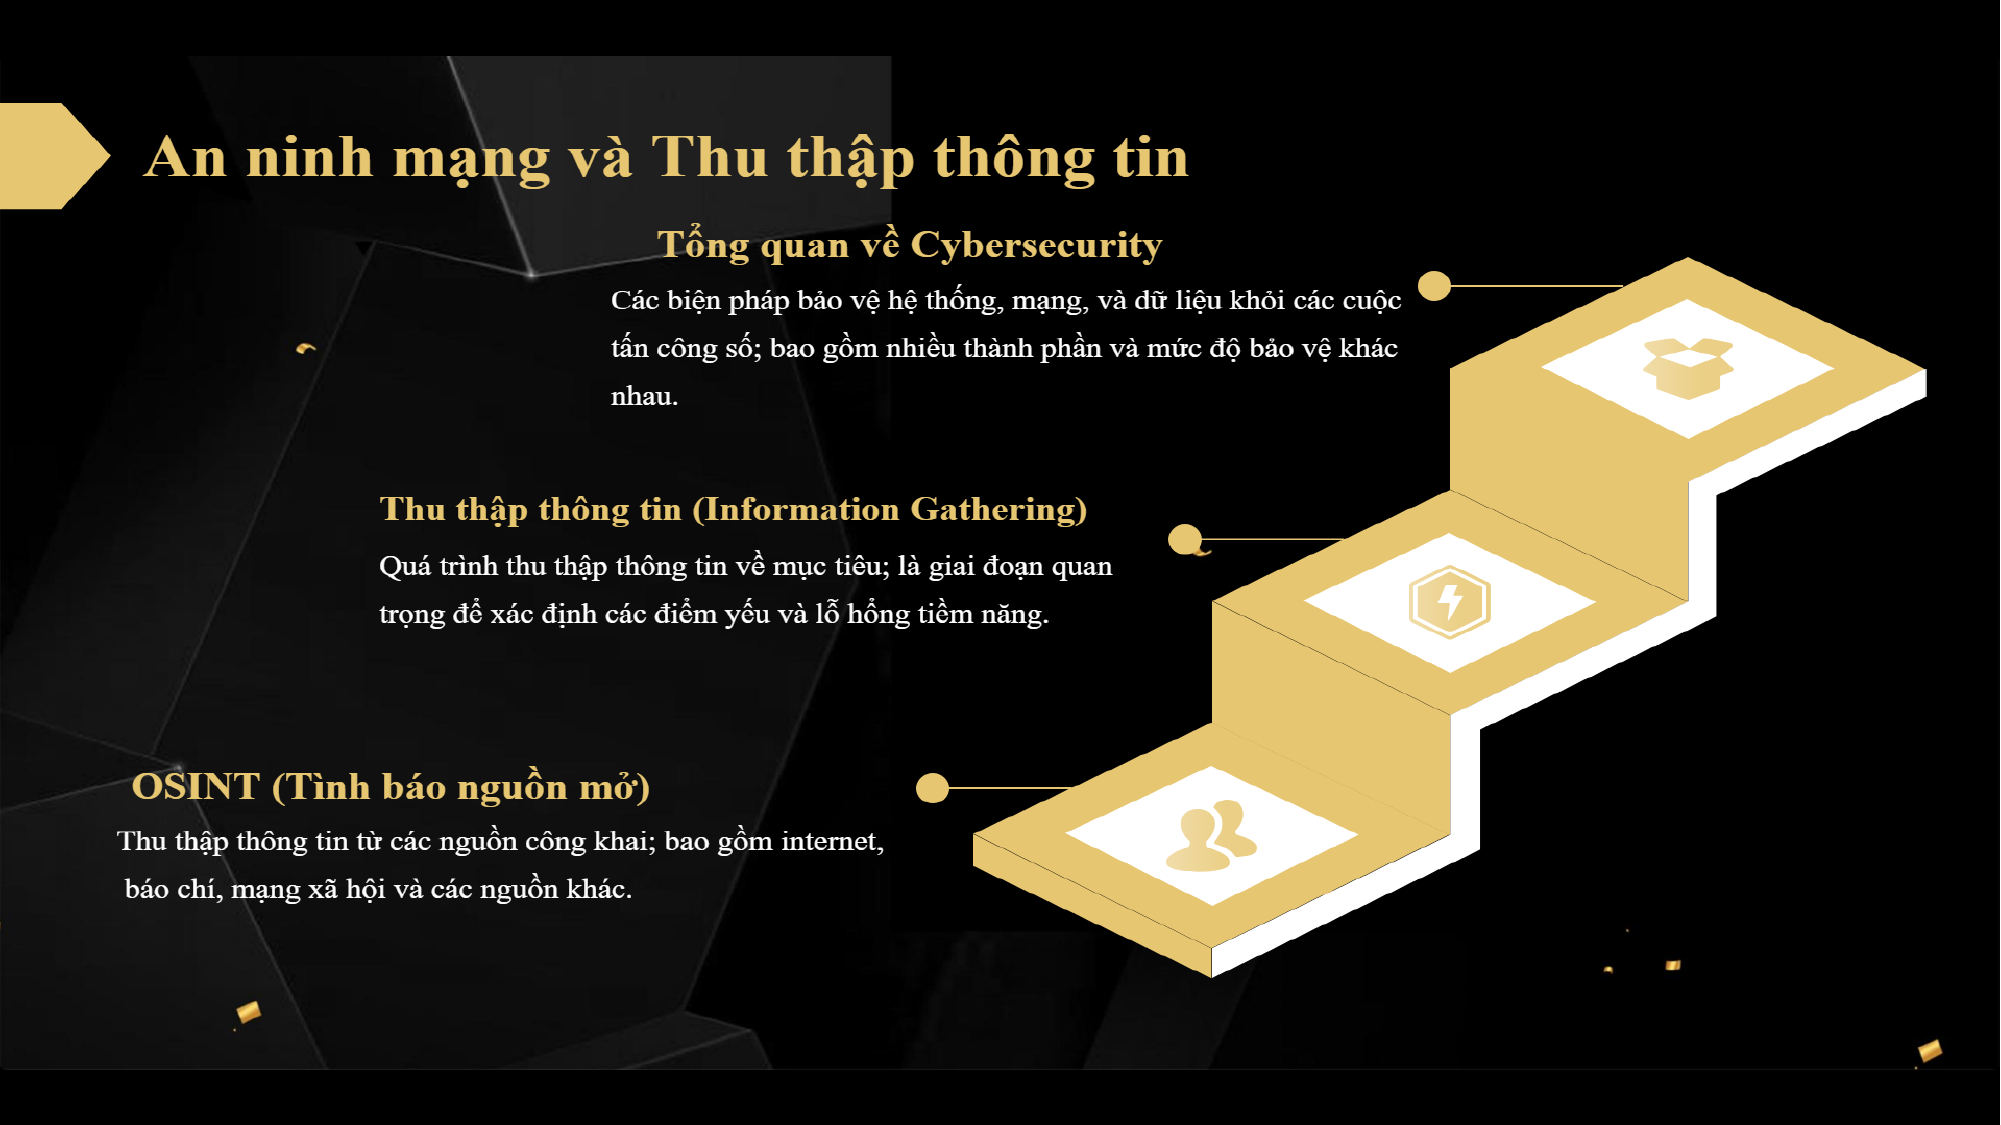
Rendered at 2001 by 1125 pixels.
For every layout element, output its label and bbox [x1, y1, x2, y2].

list [0, 0, 2000, 1125]
